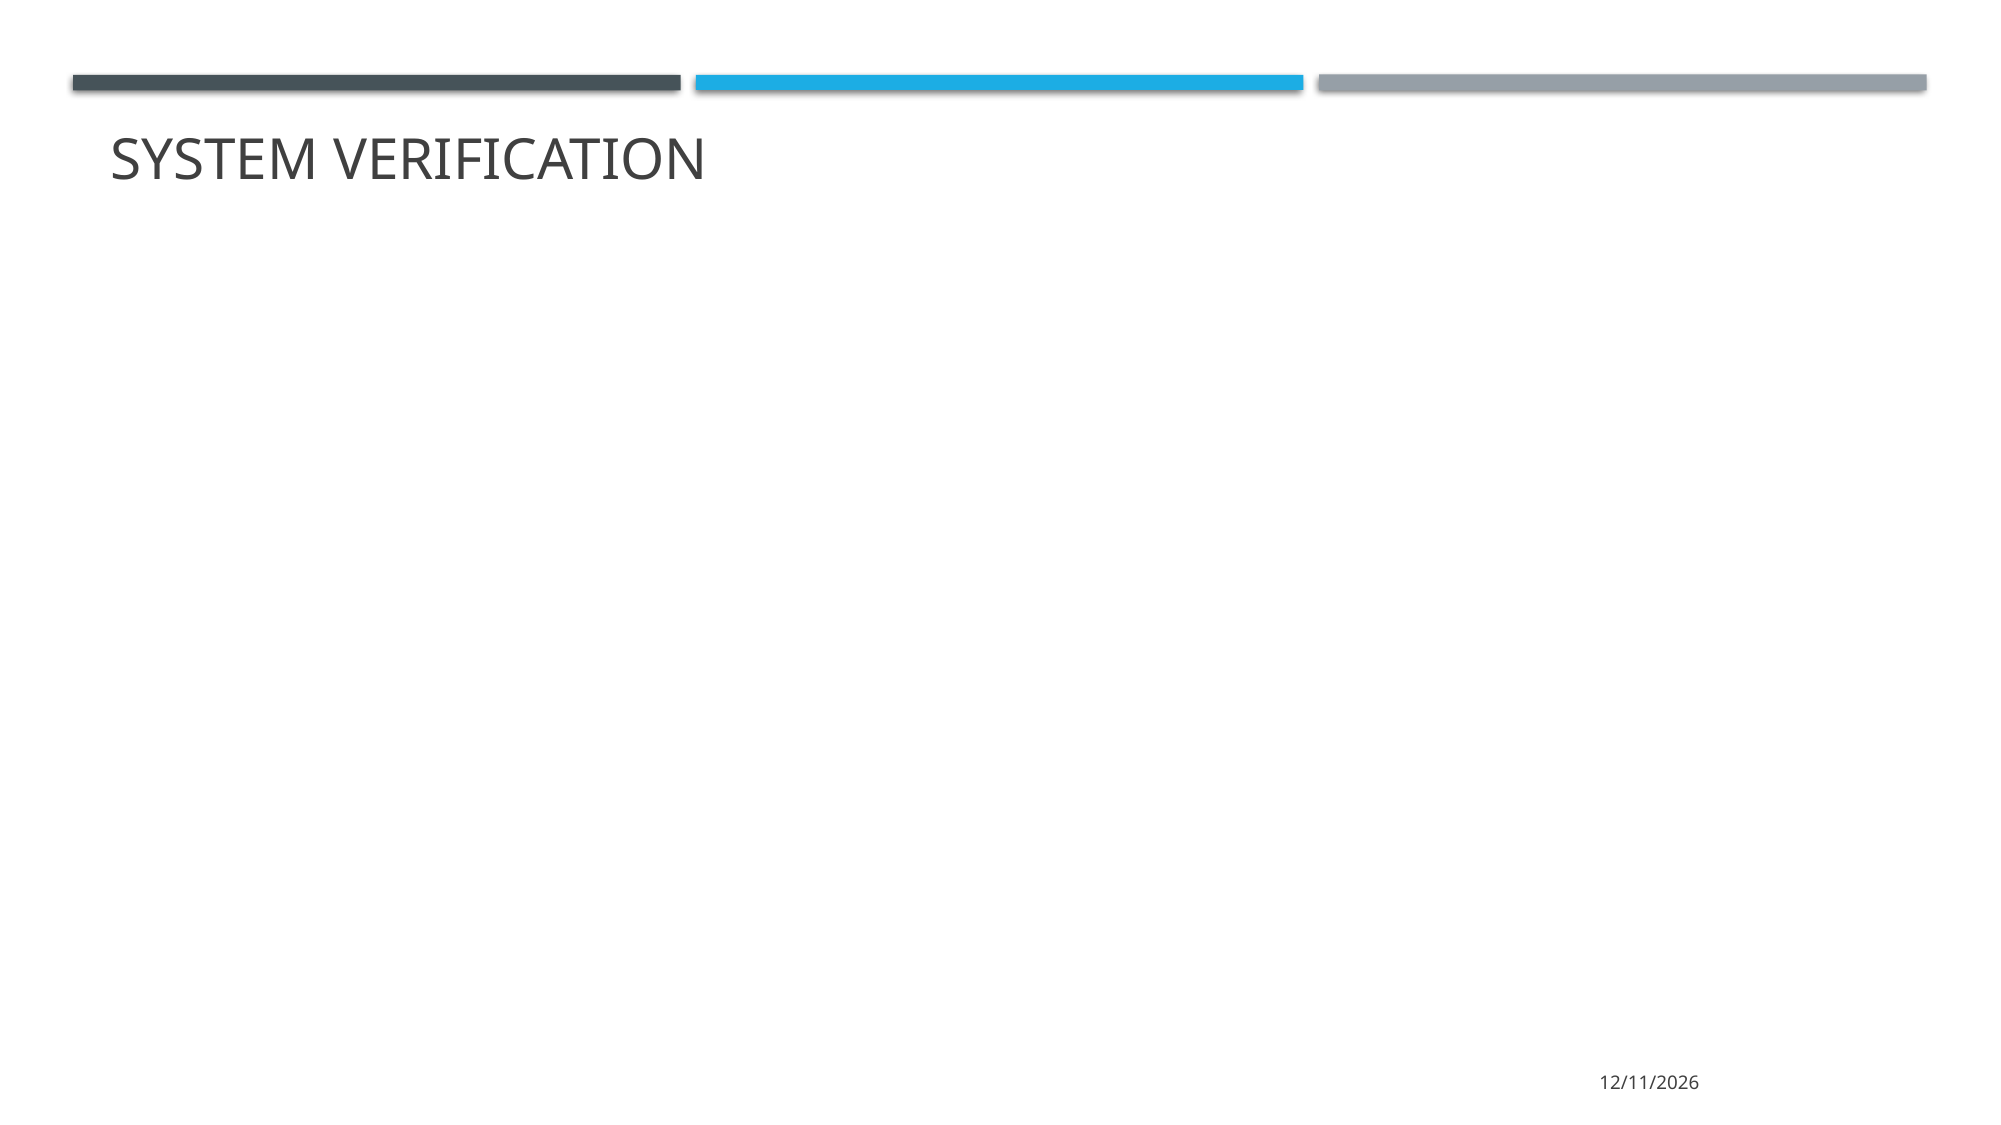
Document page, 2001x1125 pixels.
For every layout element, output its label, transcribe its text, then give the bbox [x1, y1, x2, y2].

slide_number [1247, 1053, 1715, 1114]
text_box System verification [95, 115, 1905, 198]
